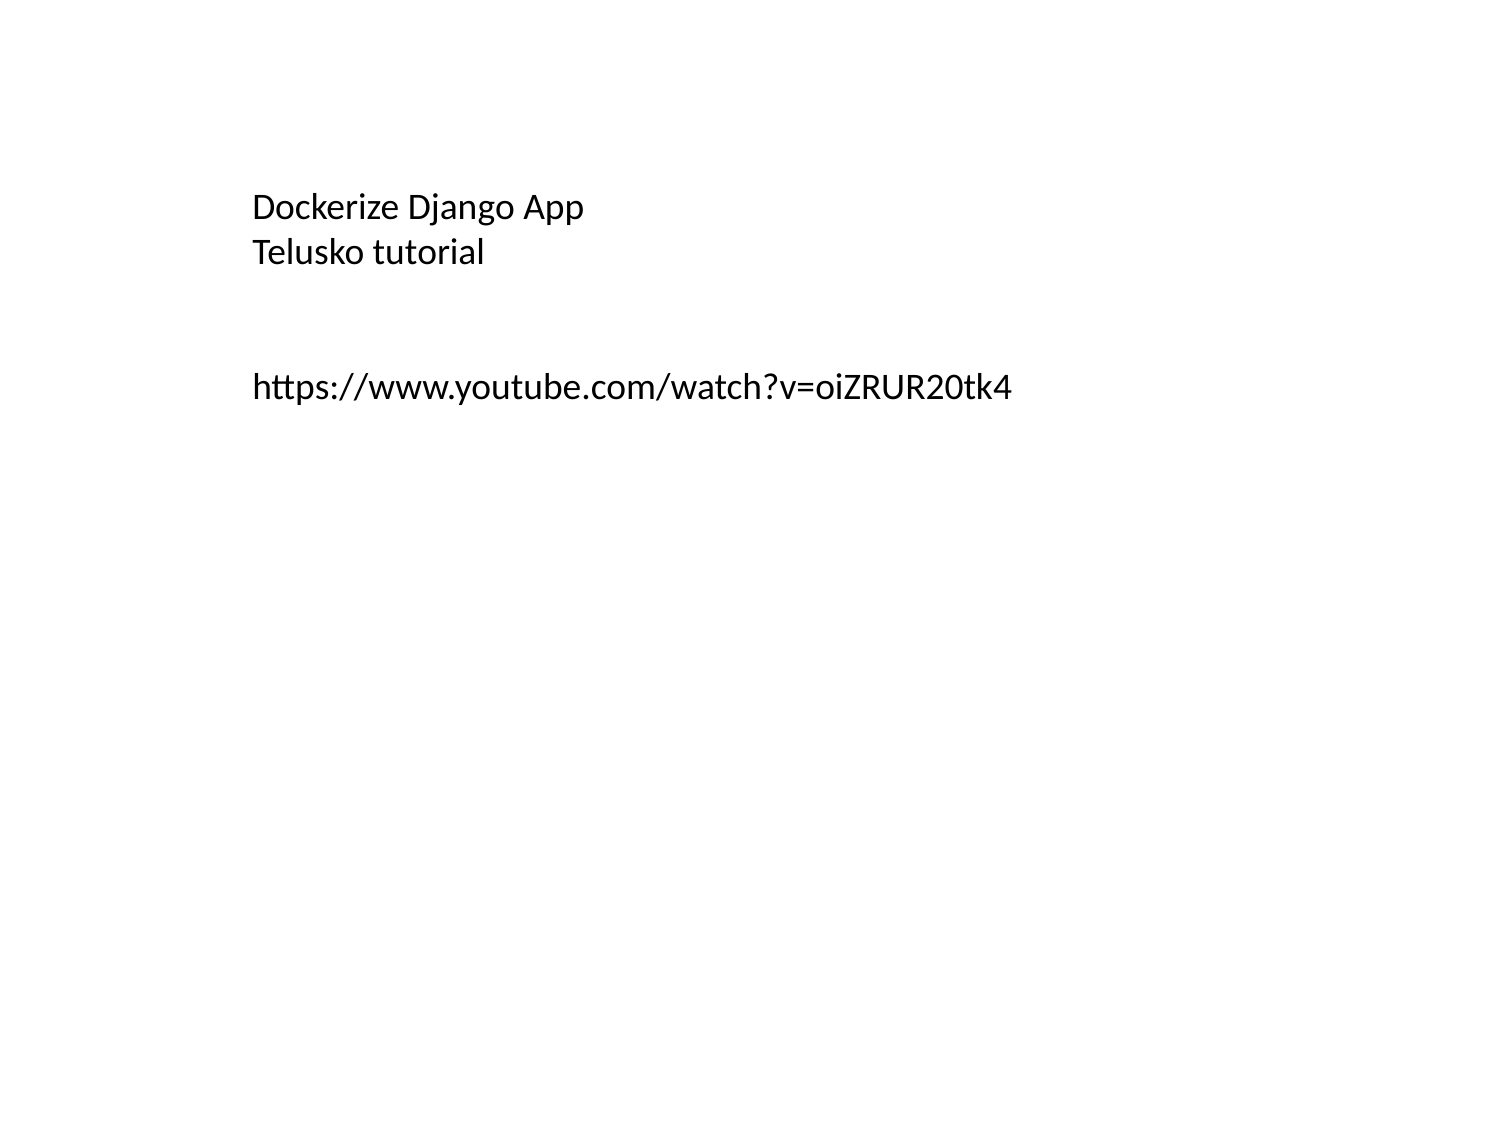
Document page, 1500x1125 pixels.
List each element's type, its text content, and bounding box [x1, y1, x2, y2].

text_box Dockerize Django App Telusko tutorial https://www.youtube.com/watch?v=oiZRUR20tk4 [237, 174, 1263, 415]
